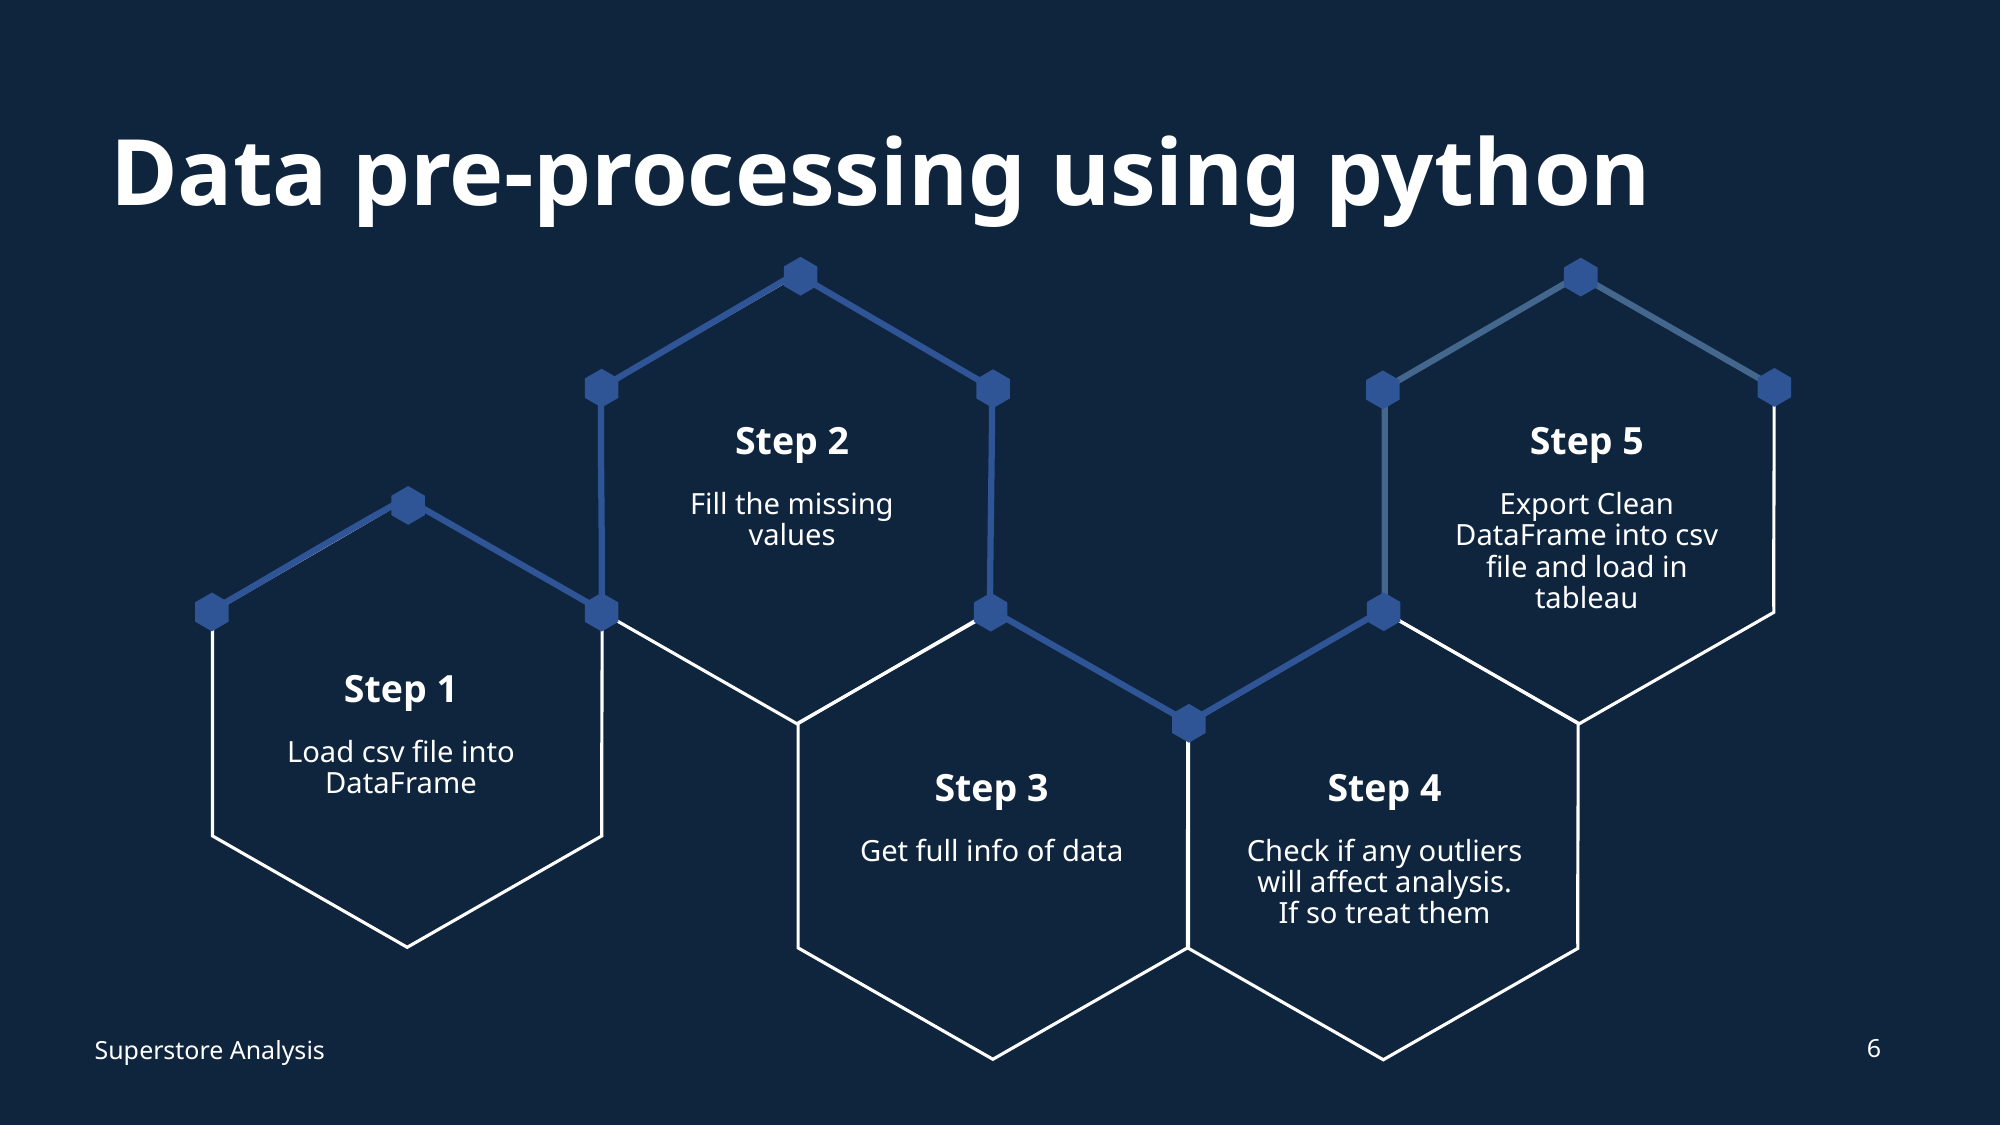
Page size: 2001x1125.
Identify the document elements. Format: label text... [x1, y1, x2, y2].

text_box 6 [1836, 1019, 1912, 1080]
list Check if any outliers will affect analysis. If so treat them [1230, 828, 1539, 912]
list Step 5 [1432, 386, 1741, 470]
list Step 3 [837, 733, 1146, 817]
list Get full info of data [837, 828, 1146, 912]
list Step 4 [1230, 733, 1539, 817]
list Fill the missing values [638, 481, 947, 565]
list Export Clean DataFrame into csv file and load in tableau [1432, 481, 1741, 565]
list Step 1 [247, 634, 556, 718]
list Load csv file into DataFrame [247, 729, 556, 813]
title Data pre-processing using python [94, 119, 1820, 317]
footer Superstore Analysis [79, 1020, 755, 1080]
list Step 2 [638, 386, 947, 470]
